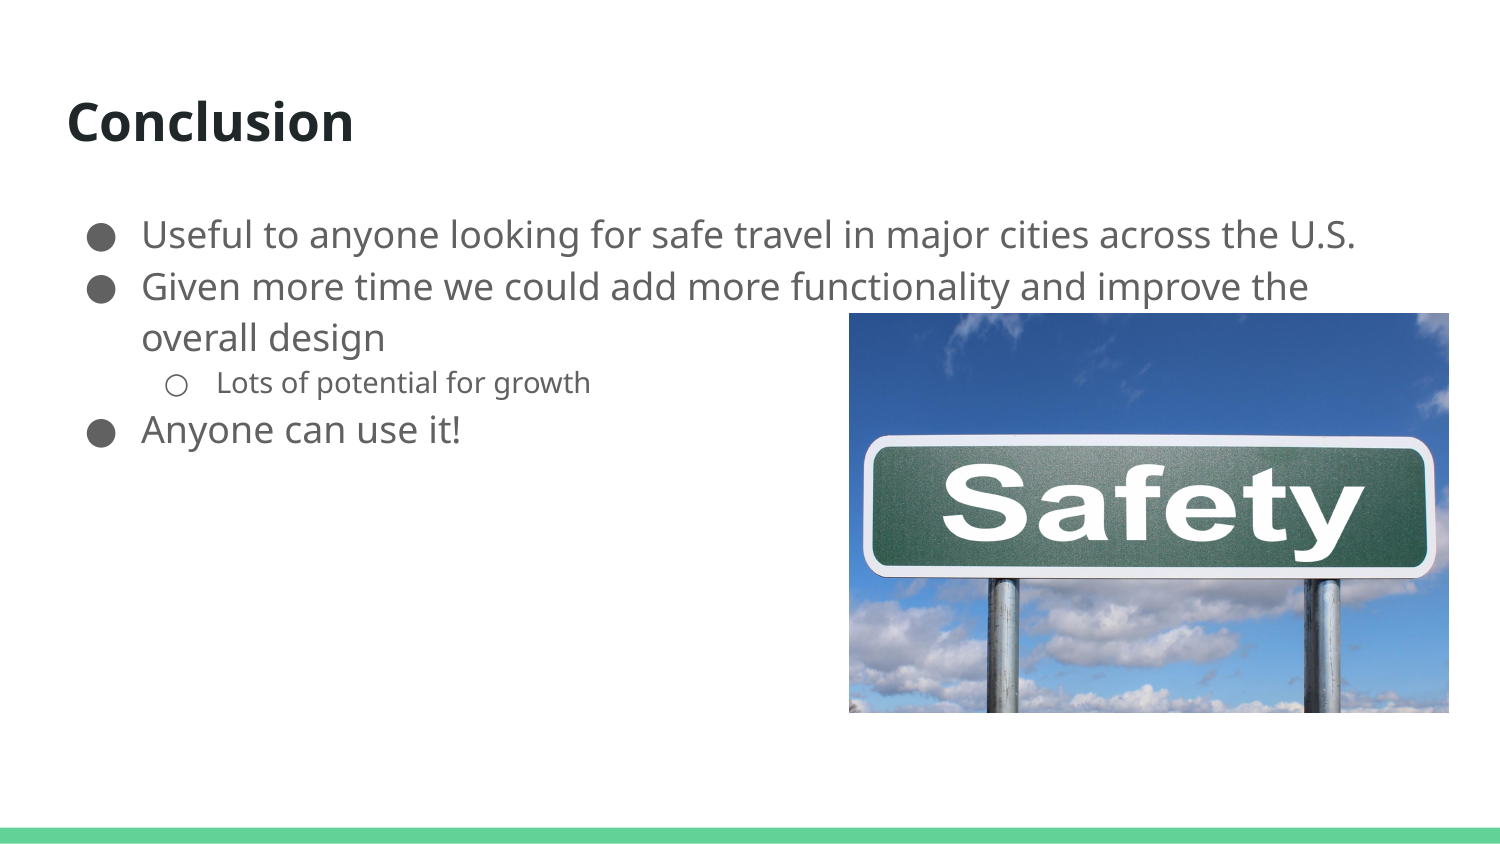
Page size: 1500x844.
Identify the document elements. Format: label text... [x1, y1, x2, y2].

list Useful to anyone looking for safe travel in major cities across the U.S. Given more time we could add more functionality and improve the overall design Lots of potential for growth Anyone can use it! [51, 189, 1449, 750]
picture [849, 312, 1450, 713]
title Conclusion [51, 72, 1449, 167]
